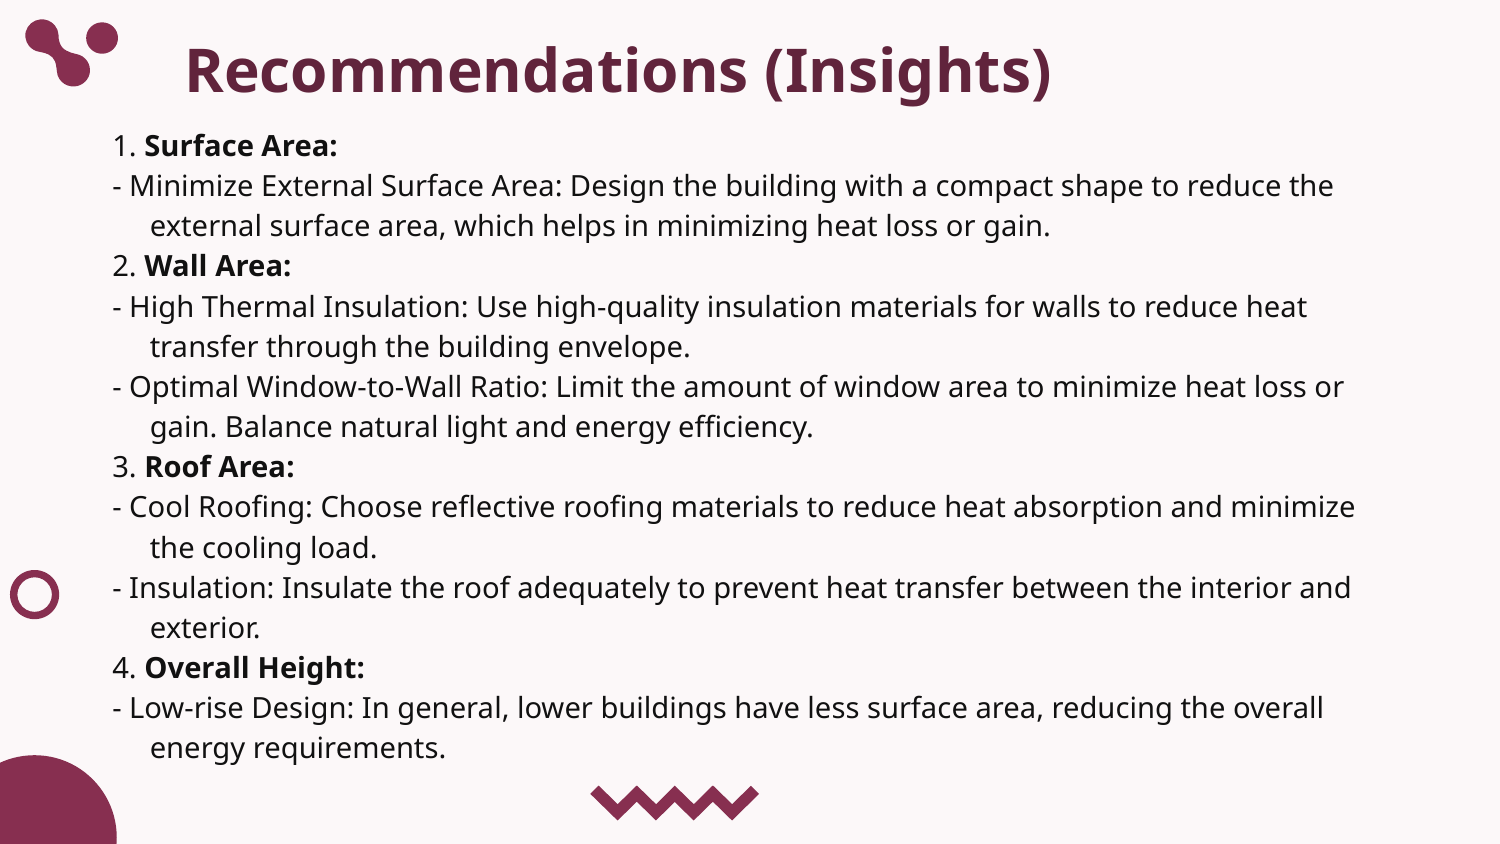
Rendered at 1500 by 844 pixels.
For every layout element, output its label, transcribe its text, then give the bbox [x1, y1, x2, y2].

title Recommendations (Insights) [169, 17, 1500, 121]
list 1. Surface Area: - Minimize External Surface Area: Design the building with a compact shape to reduce the external surface area, which helps in minimizing heat loss or gain. 2. Wall Area: - High Thermal Insulation: Use high-quality insulation materials for walls to reduce heat transfer through the building envelope. - Optimal Window-to-Wall Ratio: Limit the amount of window area to minimize heat loss or gain. Balance natural light and energy efficiency. 3. Roof Area: - Cool Roofing: Choose reflective roofing materials to reduce heat absorption and minimize the cooling load. - Insulation: Insulate the roof adequately to prevent heat transfer between the interior and exterior. 4. Overall Height: - Low-rise Design: In general, lower buildings have less surface area, reducing the overall energy requirements. [59, 107, 1391, 766]
